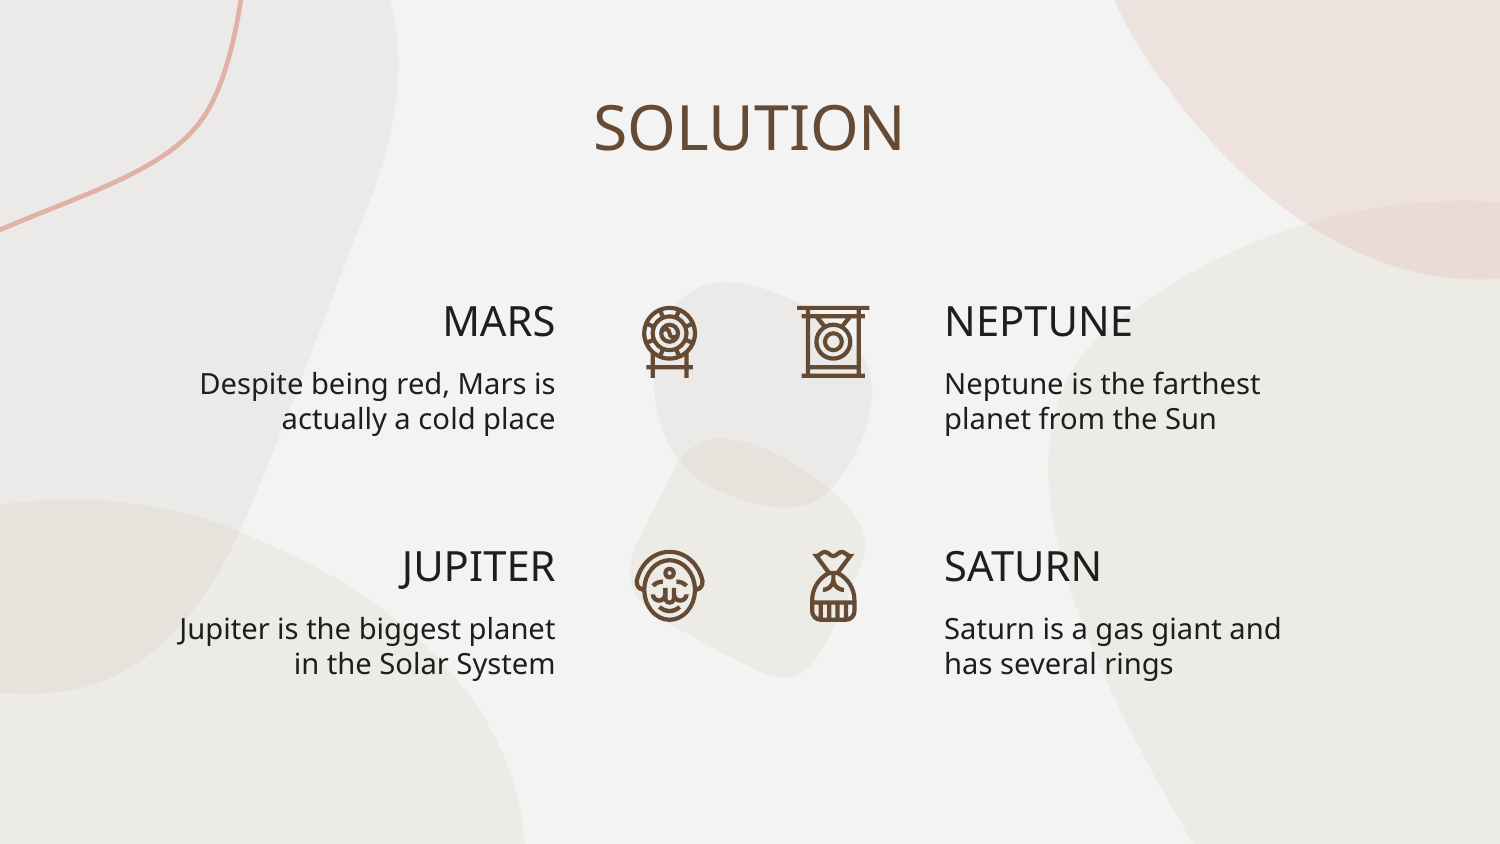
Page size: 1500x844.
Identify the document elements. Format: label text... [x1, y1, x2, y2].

title SATURN [929, 524, 1295, 595]
subtitle Neptune is the farthest planet from the Sun [929, 350, 1341, 459]
subtitle Saturn is a gas giant and has several rings [929, 595, 1341, 704]
title SOLUTION [118, 71, 1382, 180]
title MARS [205, 279, 571, 350]
title NEPTUNE [929, 279, 1295, 350]
text_box [635, 461, 865, 678]
text_box [810, 549, 857, 622]
text_box [654, 281, 873, 508]
subtitle Jupiter is the biggest planet in the Solar System [159, 595, 571, 704]
title JUPITER [205, 524, 571, 595]
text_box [633, 549, 706, 623]
subtitle Despite being red, Mars is actually a cold place [159, 350, 571, 459]
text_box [641, 305, 698, 379]
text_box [796, 305, 870, 379]
